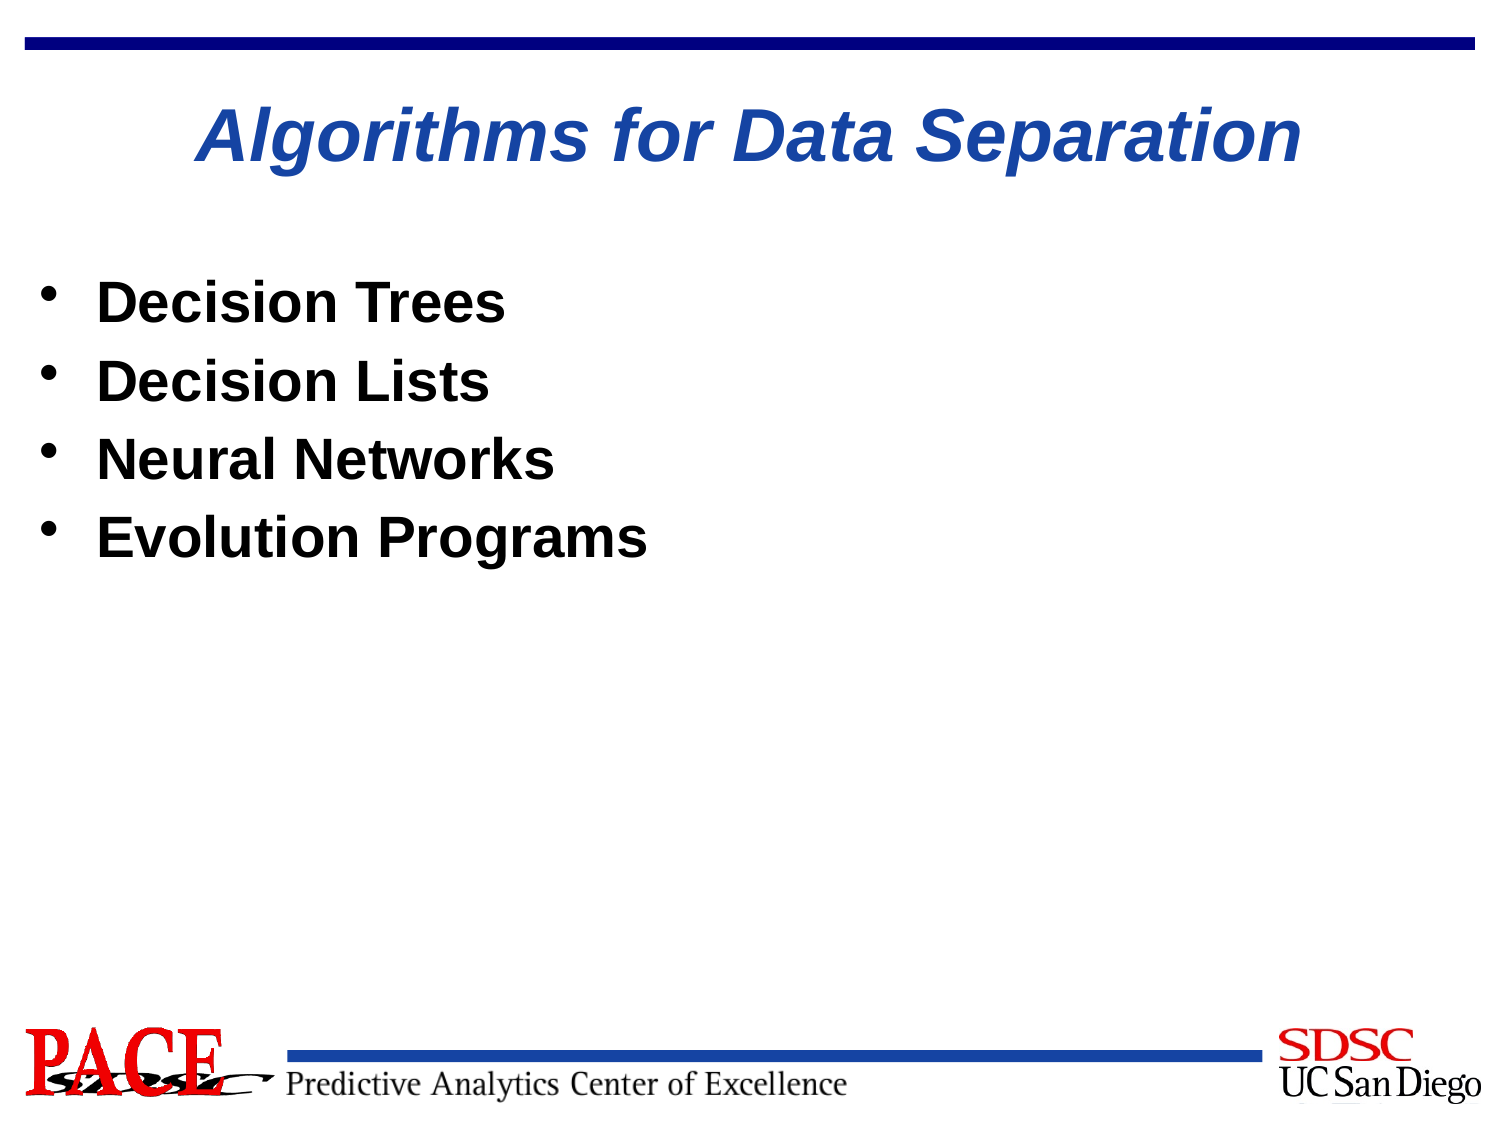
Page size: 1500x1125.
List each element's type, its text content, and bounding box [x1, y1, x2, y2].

title Algorithms for Data Separation [24, 50, 1475, 221]
picture [286, 1064, 858, 1103]
picture [25, 1025, 276, 1101]
picture [1279, 1066, 1481, 1104]
list Decision Trees Decision Lists Neural Networks Evolution Programs [24, 262, 1475, 975]
picture [1279, 1028, 1413, 1061]
